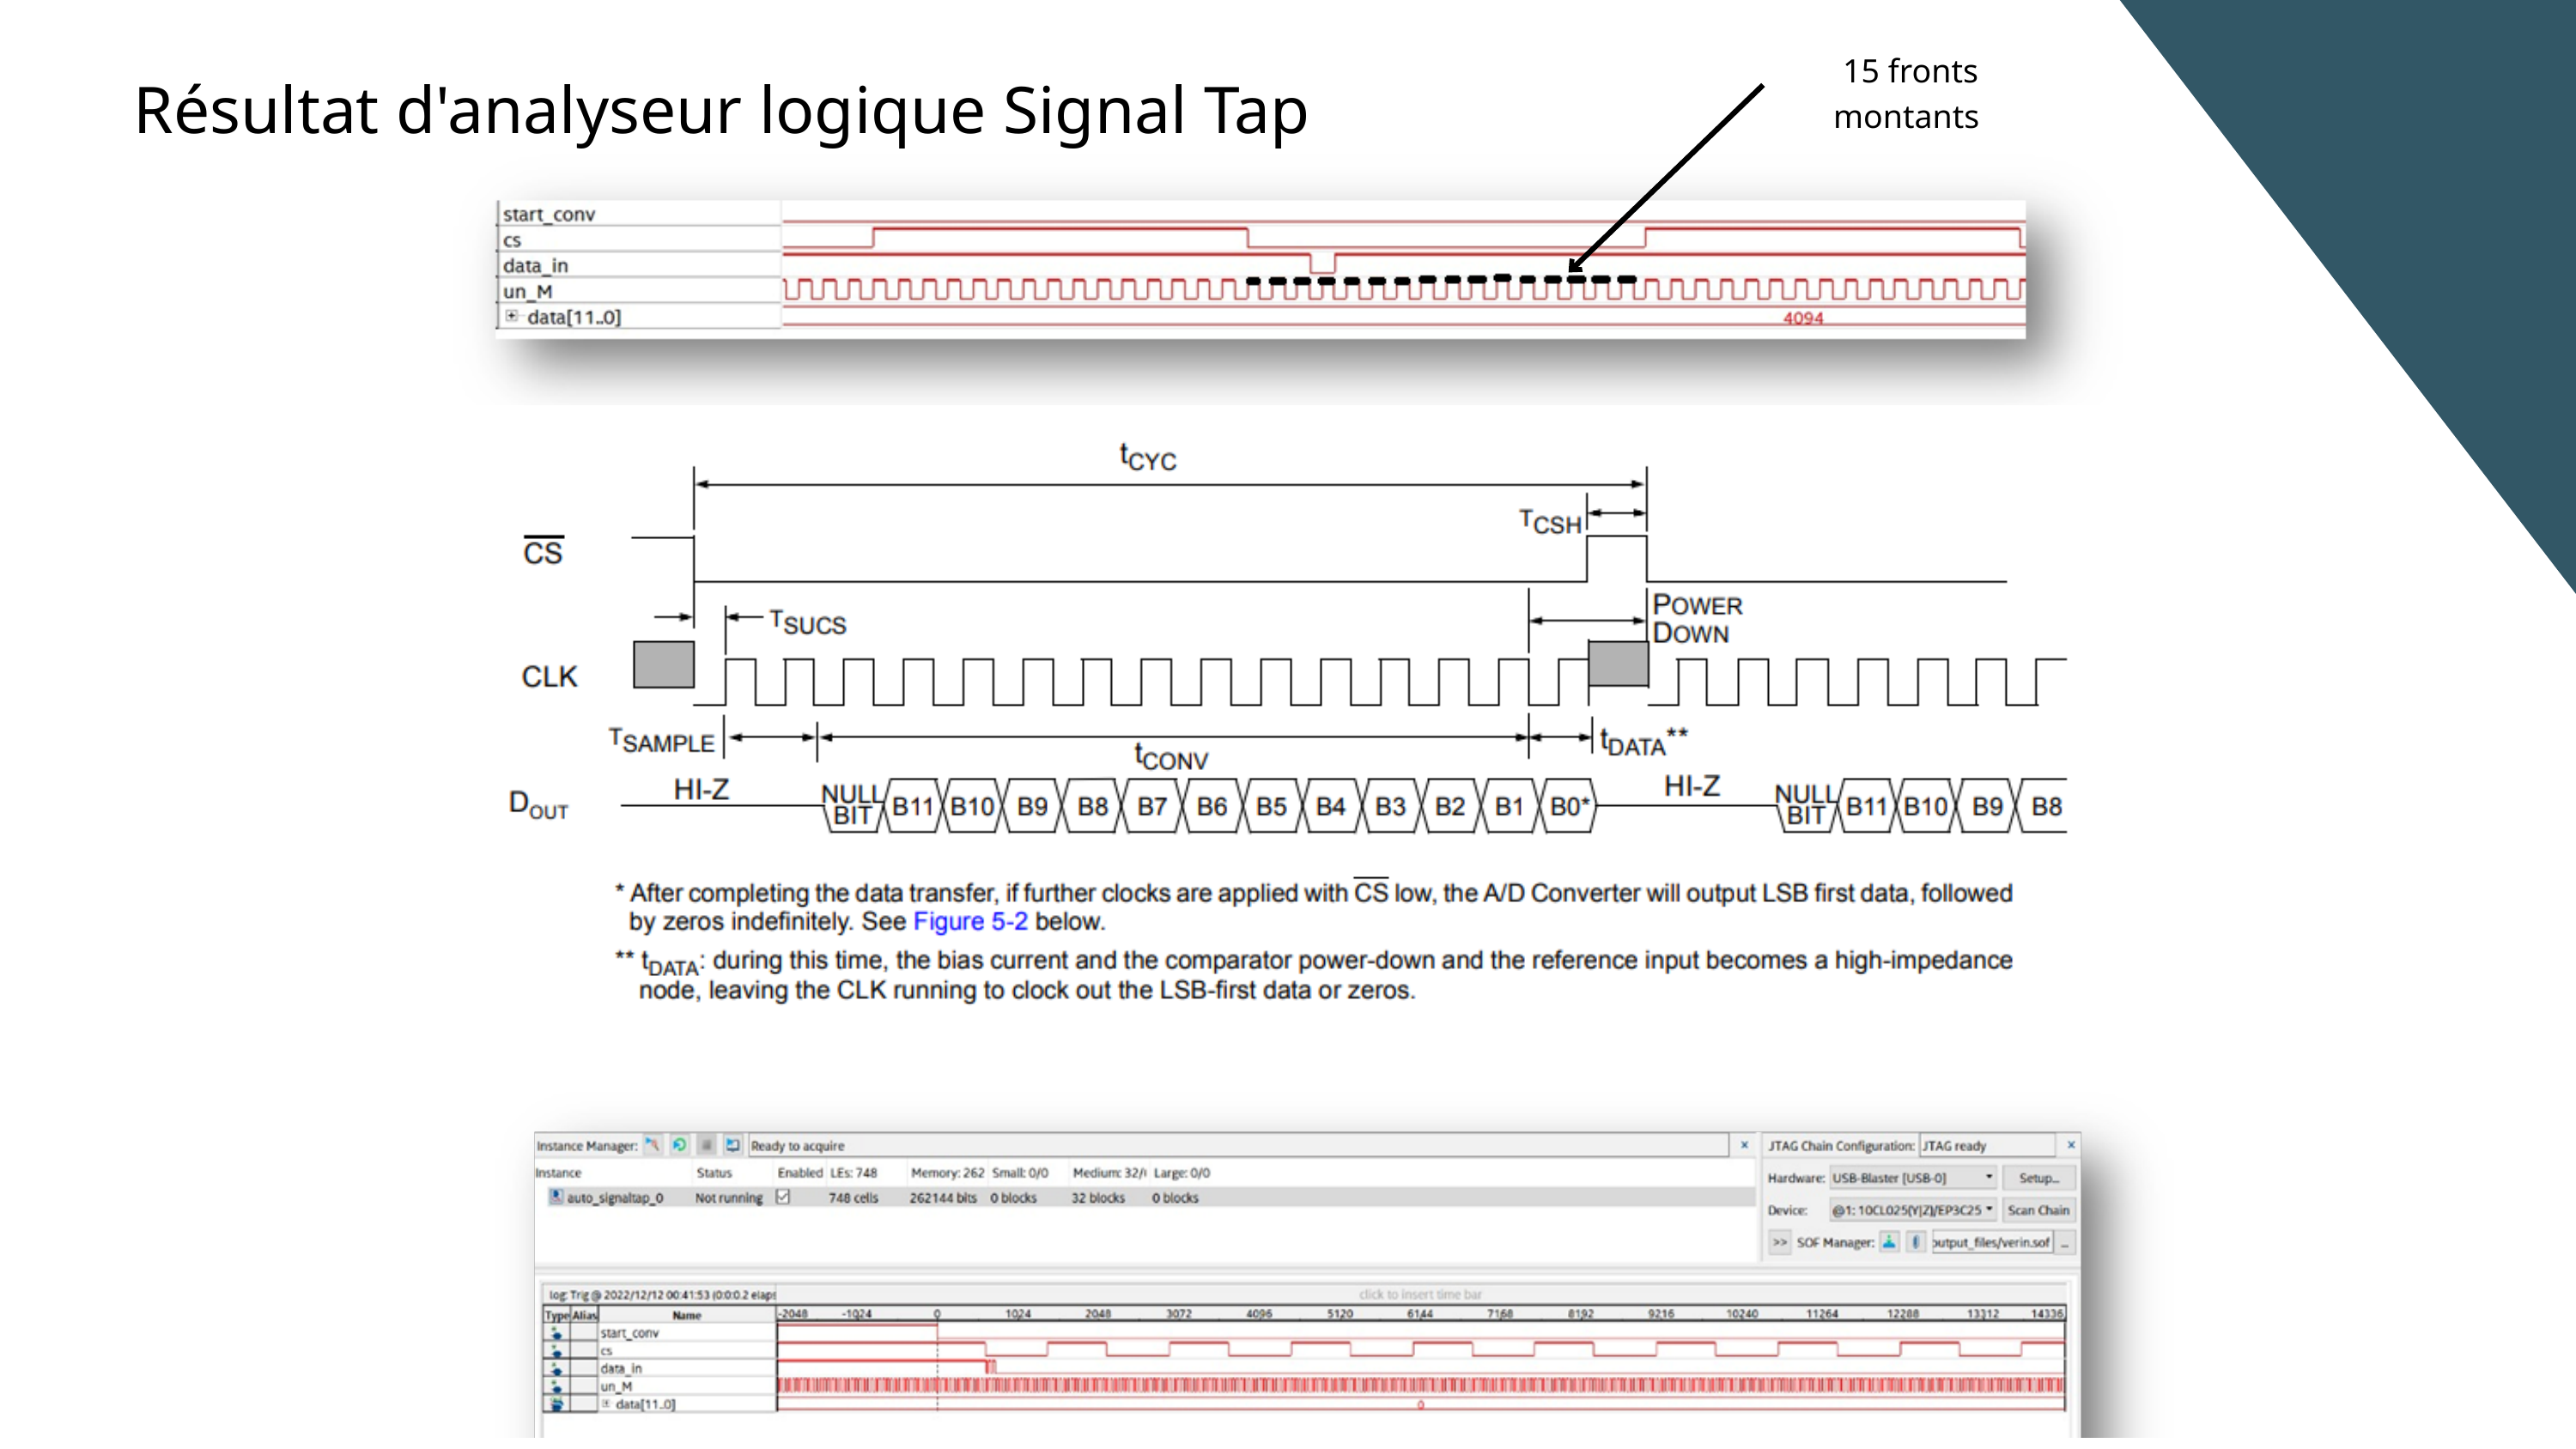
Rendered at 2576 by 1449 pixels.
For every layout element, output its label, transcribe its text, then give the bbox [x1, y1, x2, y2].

picture [444, 149, 2132, 1043]
picture [484, 1081, 2185, 1438]
text_box 15 fronts montants [1788, 44, 2034, 135]
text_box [2119, 0, 2576, 595]
text_box Résultat d'analyseur logique Signal Tap [110, 62, 1334, 147]
